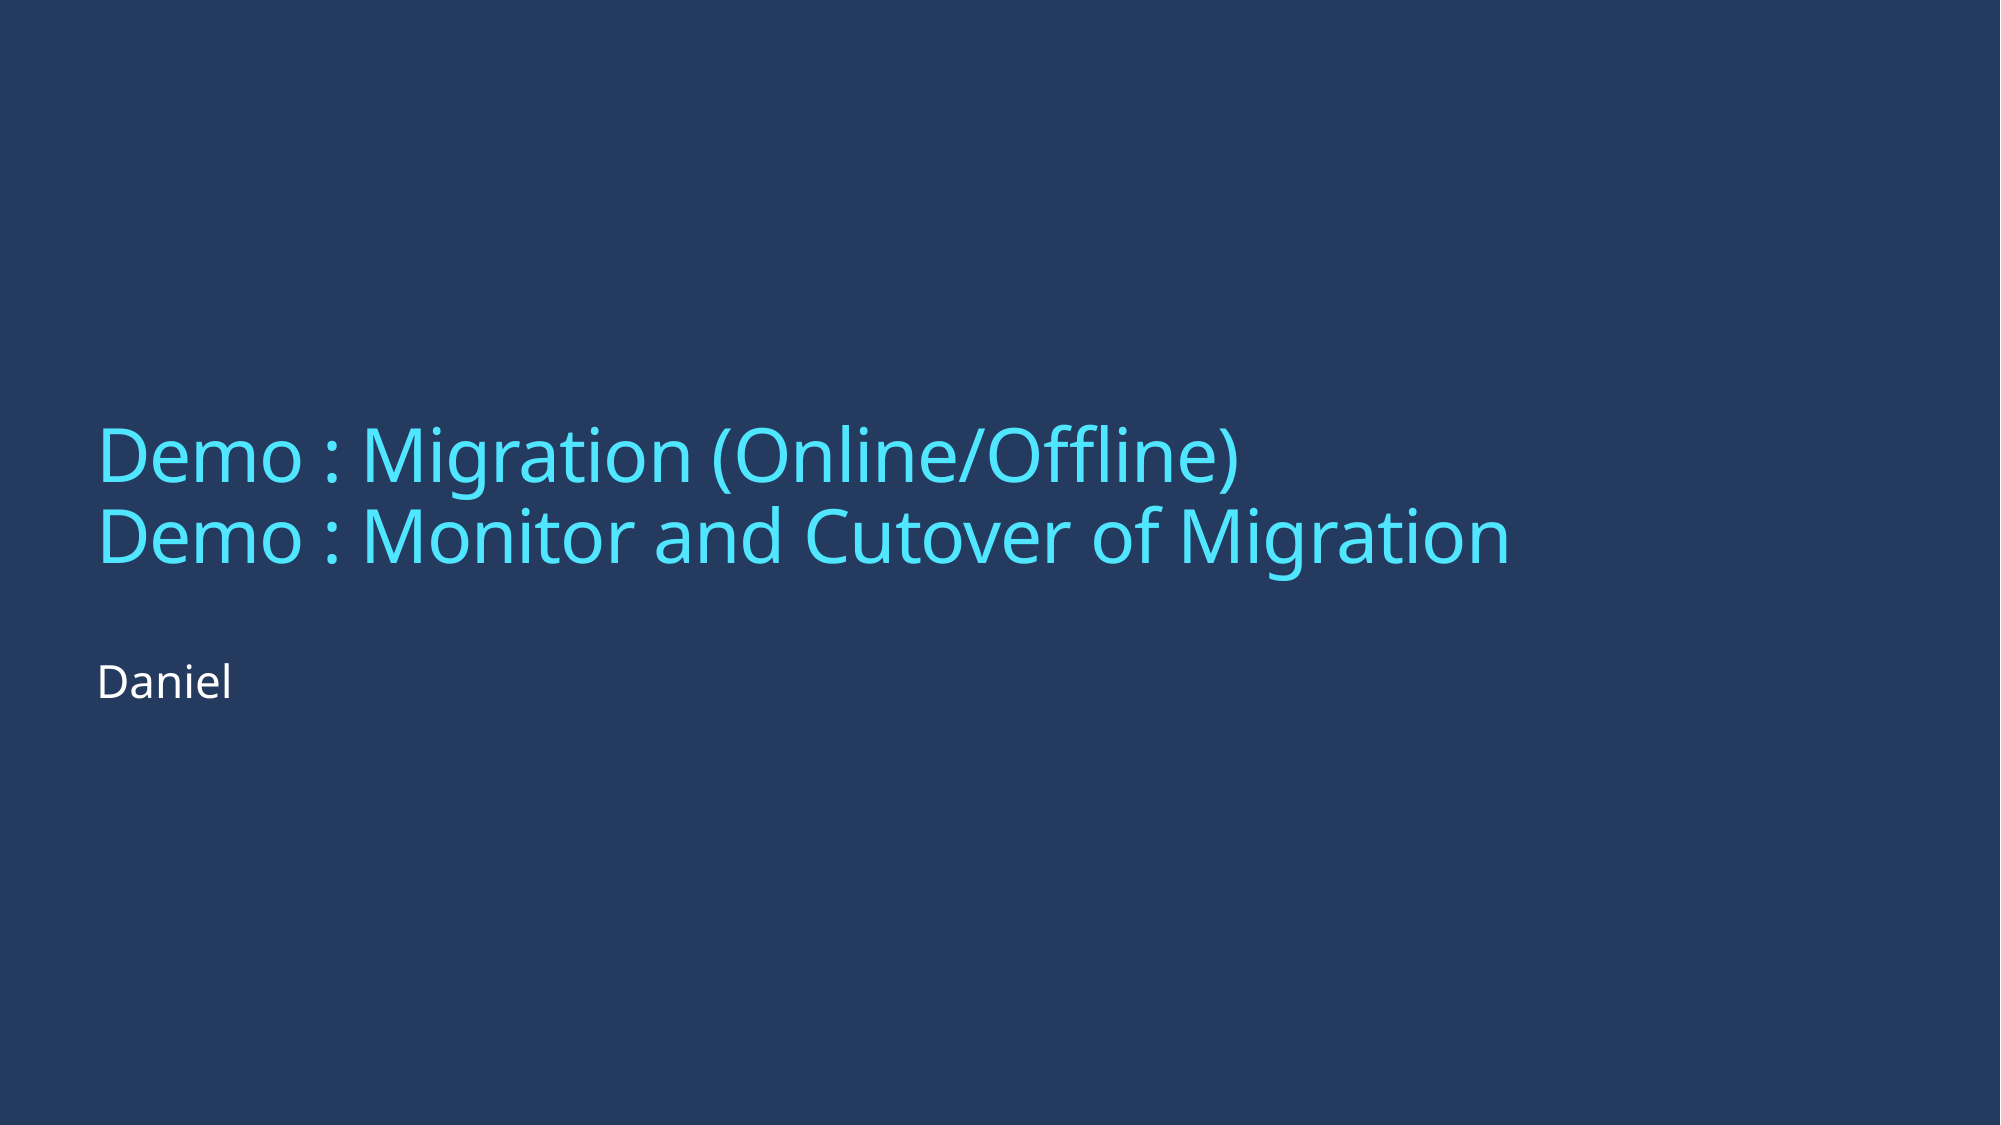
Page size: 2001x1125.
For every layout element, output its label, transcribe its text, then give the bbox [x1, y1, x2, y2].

title Demo : Migration (Online/Offline) Demo : Monitor and Cutover of Migration [96, 415, 1596, 580]
list Daniel [96, 652, 1596, 708]
